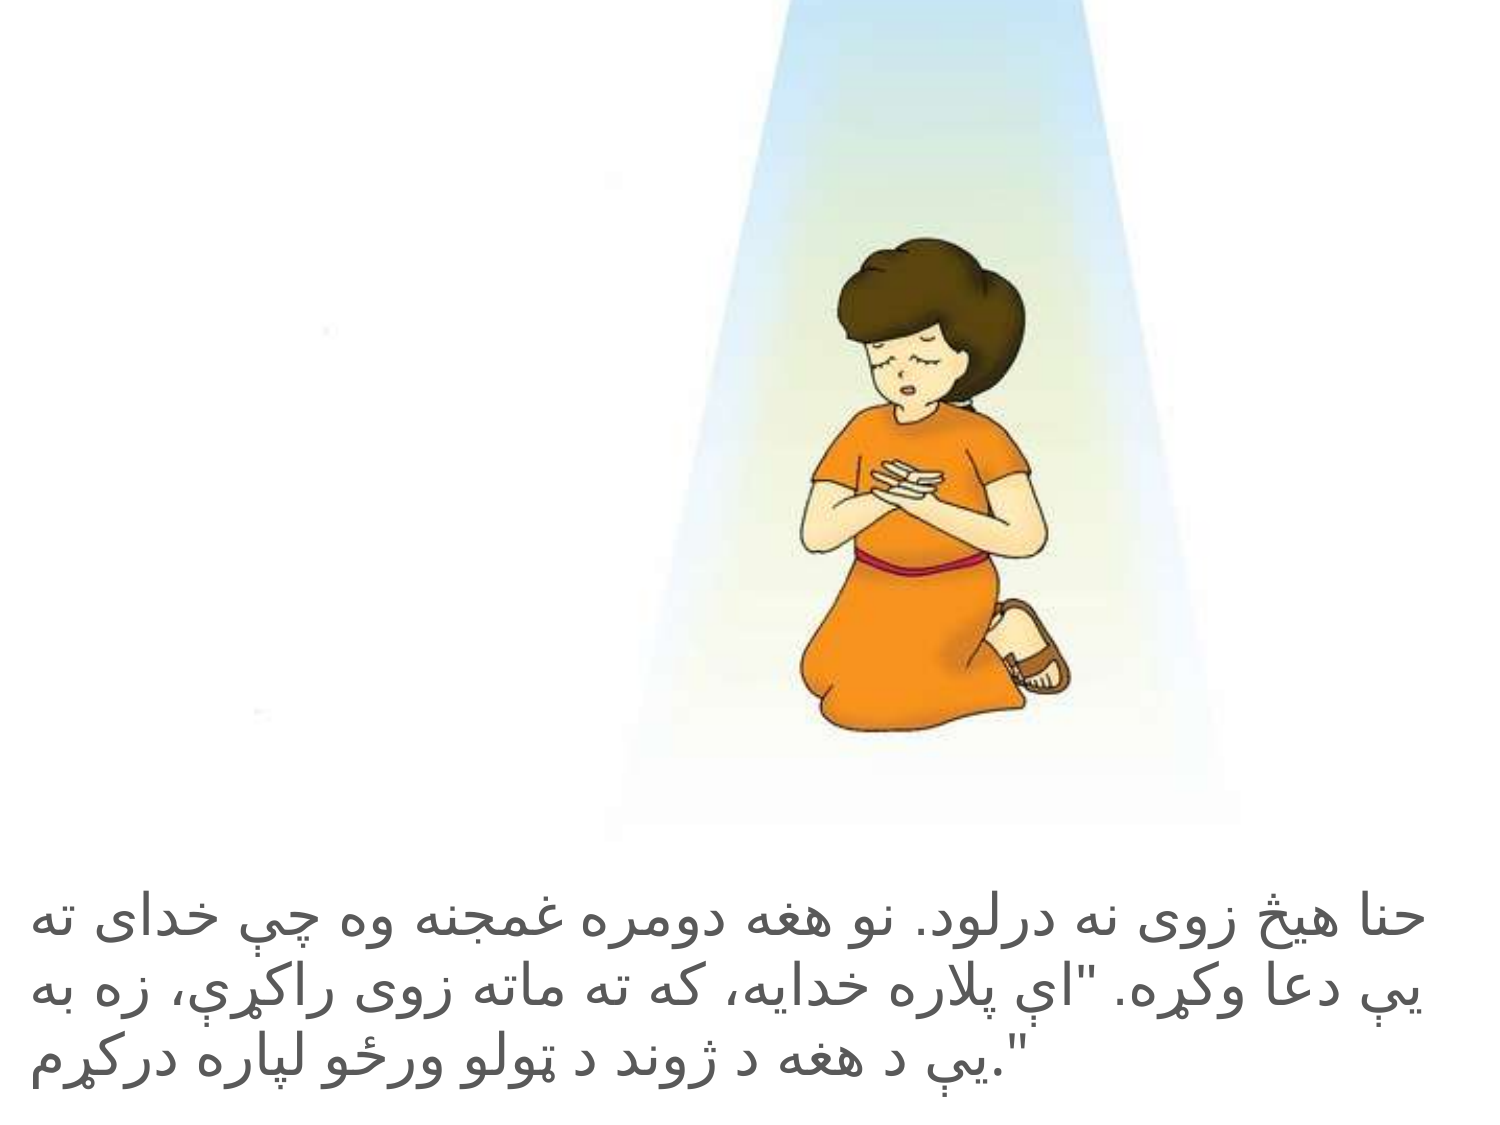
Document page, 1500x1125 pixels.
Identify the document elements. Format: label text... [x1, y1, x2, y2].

text_box حنا هیڅ زوی نه درلود. نو هغه دومره غمجنه وه چې خدای ته یې دعا وکړه. "اې پلاره خدایه، که ته ماته زوی راکړې، زه به یې د هغه د ژوند د ټولو ورځو لپاره درکړم." [14, 869, 1486, 1095]
picture [71, 0, 1429, 858]
